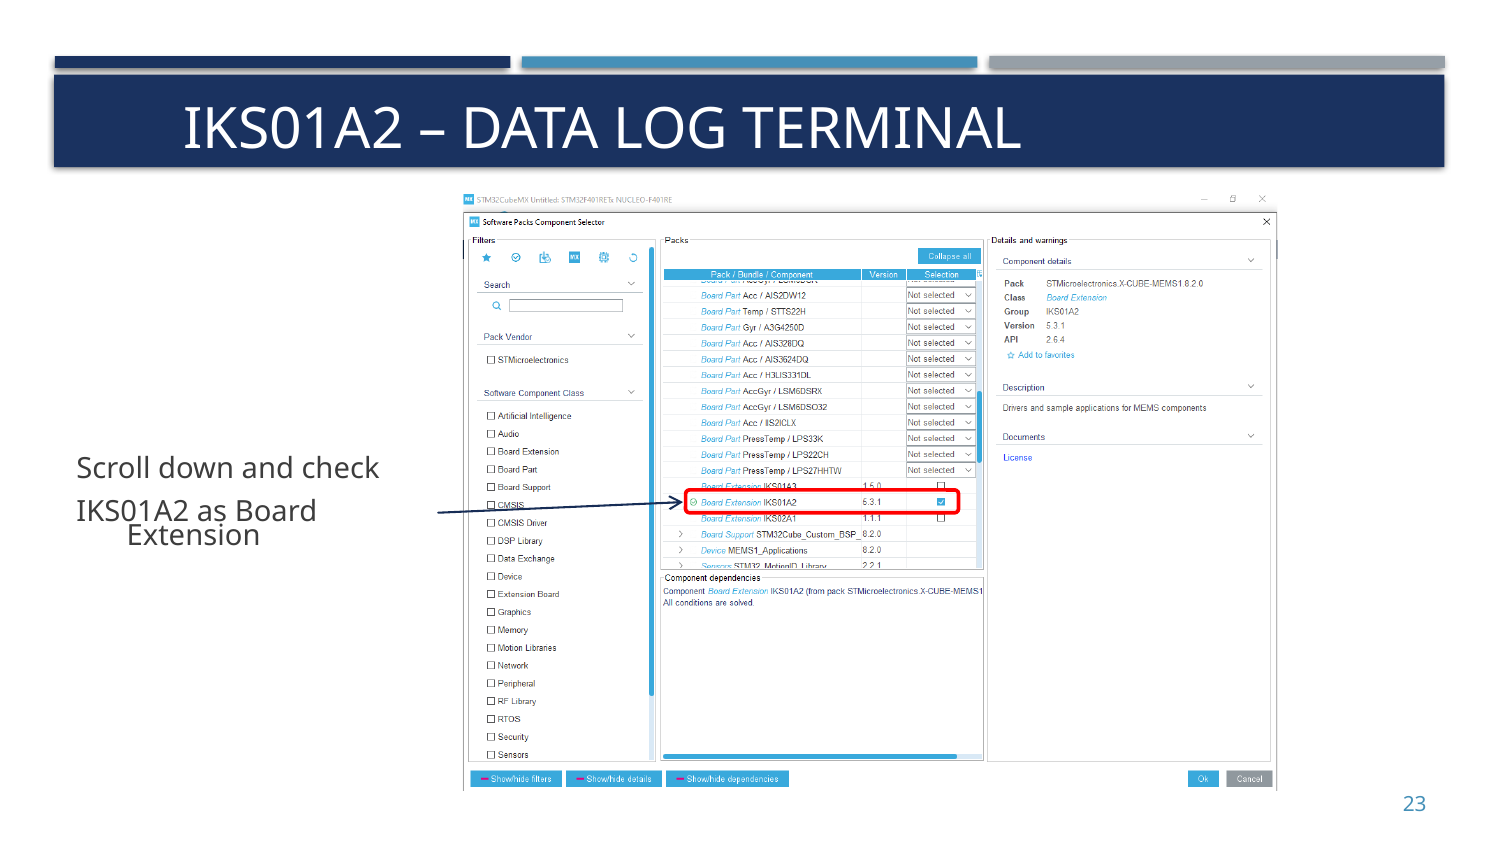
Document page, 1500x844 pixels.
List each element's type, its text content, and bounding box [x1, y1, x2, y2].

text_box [437, 501, 684, 514]
picture [462, 191, 1278, 791]
text_box [174, 406, 456, 499]
text_box Scroll down and check IKS01A2 as Board Extension [61, 451, 453, 636]
title Iks01a2 – data log terminal [168, 84, 1351, 168]
text_box 23 [1315, 769, 1442, 815]
